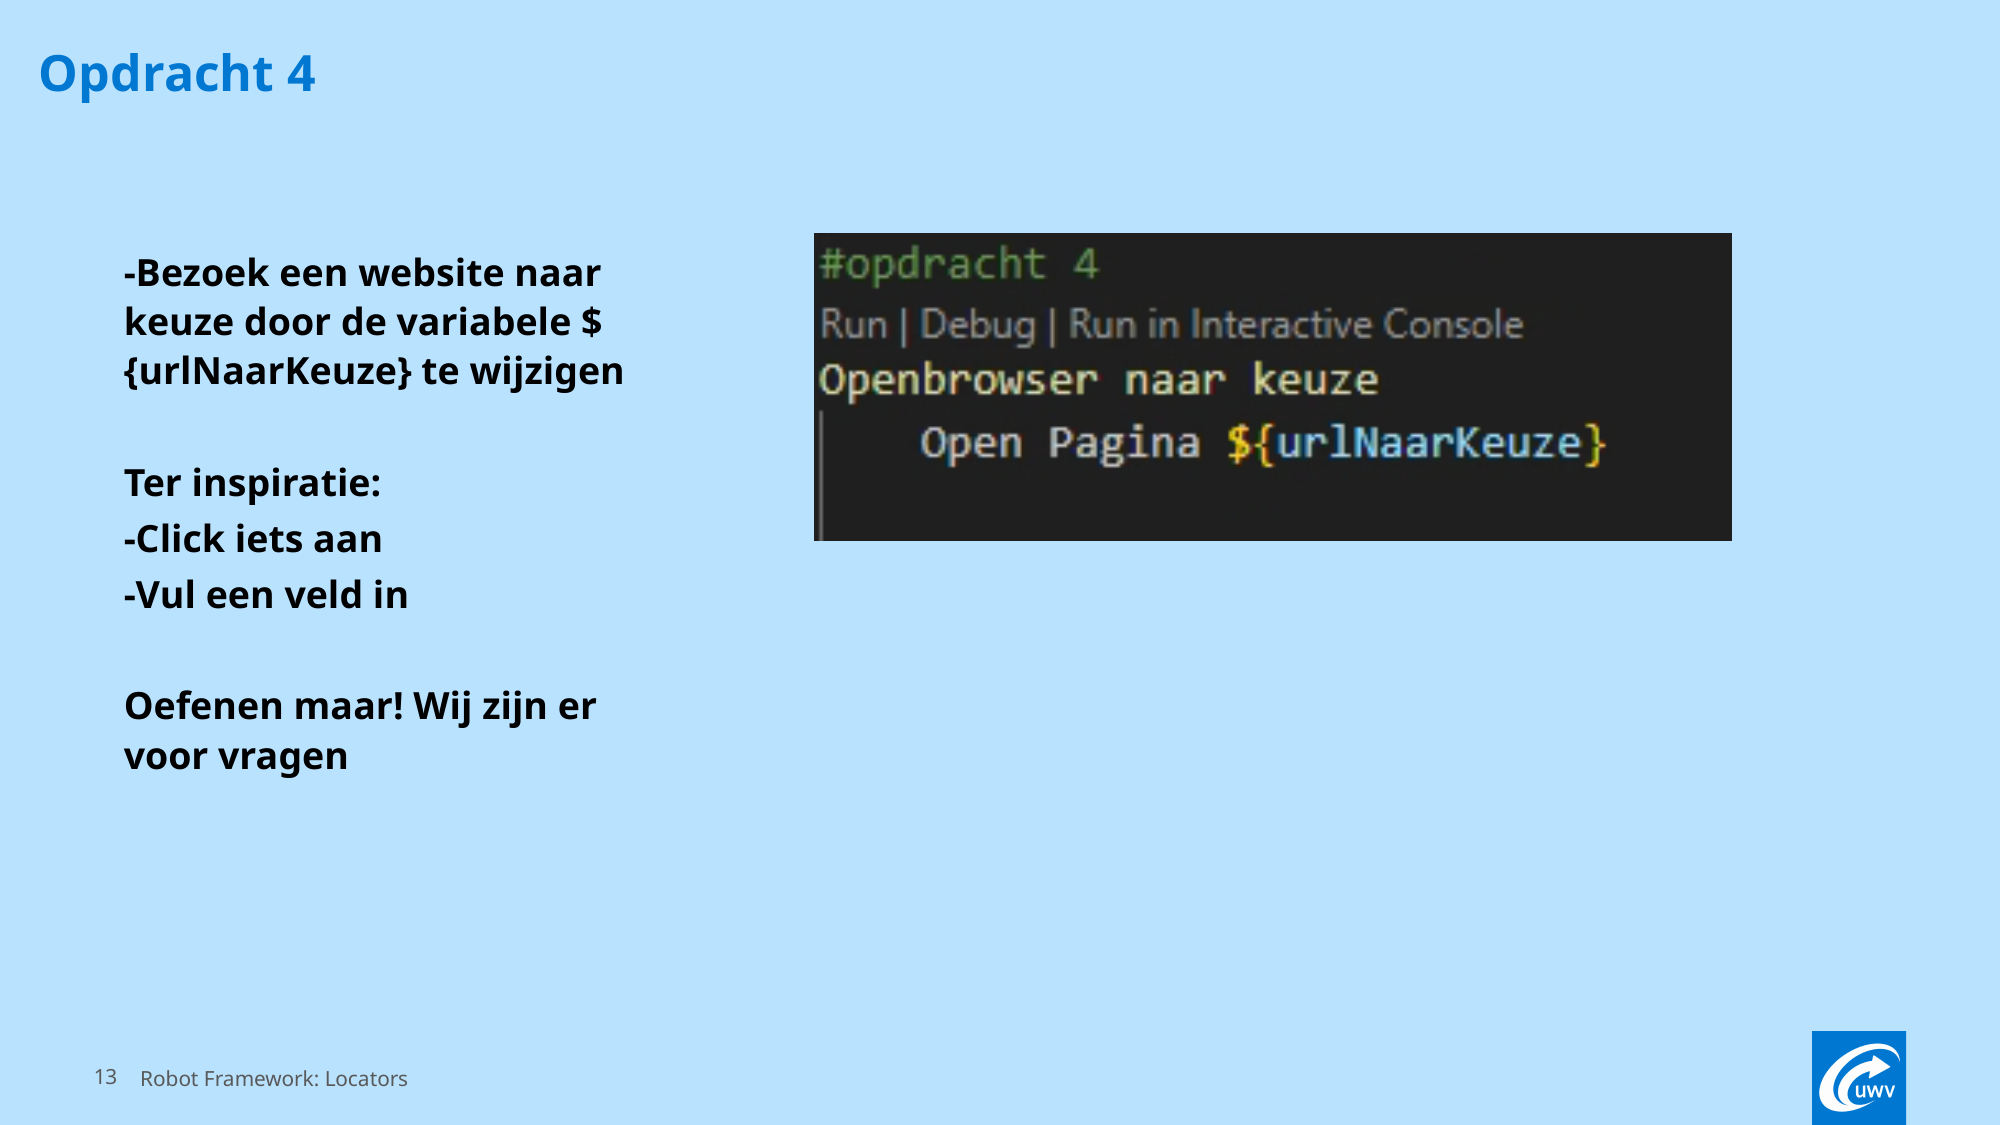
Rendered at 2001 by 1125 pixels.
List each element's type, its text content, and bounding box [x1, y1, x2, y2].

picture [1812, 1031, 1907, 1125]
title Opdracht 4 [38, 41, 1852, 245]
slide_number 13 [93, 1030, 141, 1125]
list -Bezoek een website naar keuze door de variabele ${urlNaarKeuze} te wijzigen Ter inspiratie: -Click iets aan -Vul een veld in Oefenen maar! Wij zijn er voor vragen [93, 244, 630, 1002]
footer Robot Framework: Locators [141, 1030, 839, 1125]
picture [814, 233, 1732, 541]
